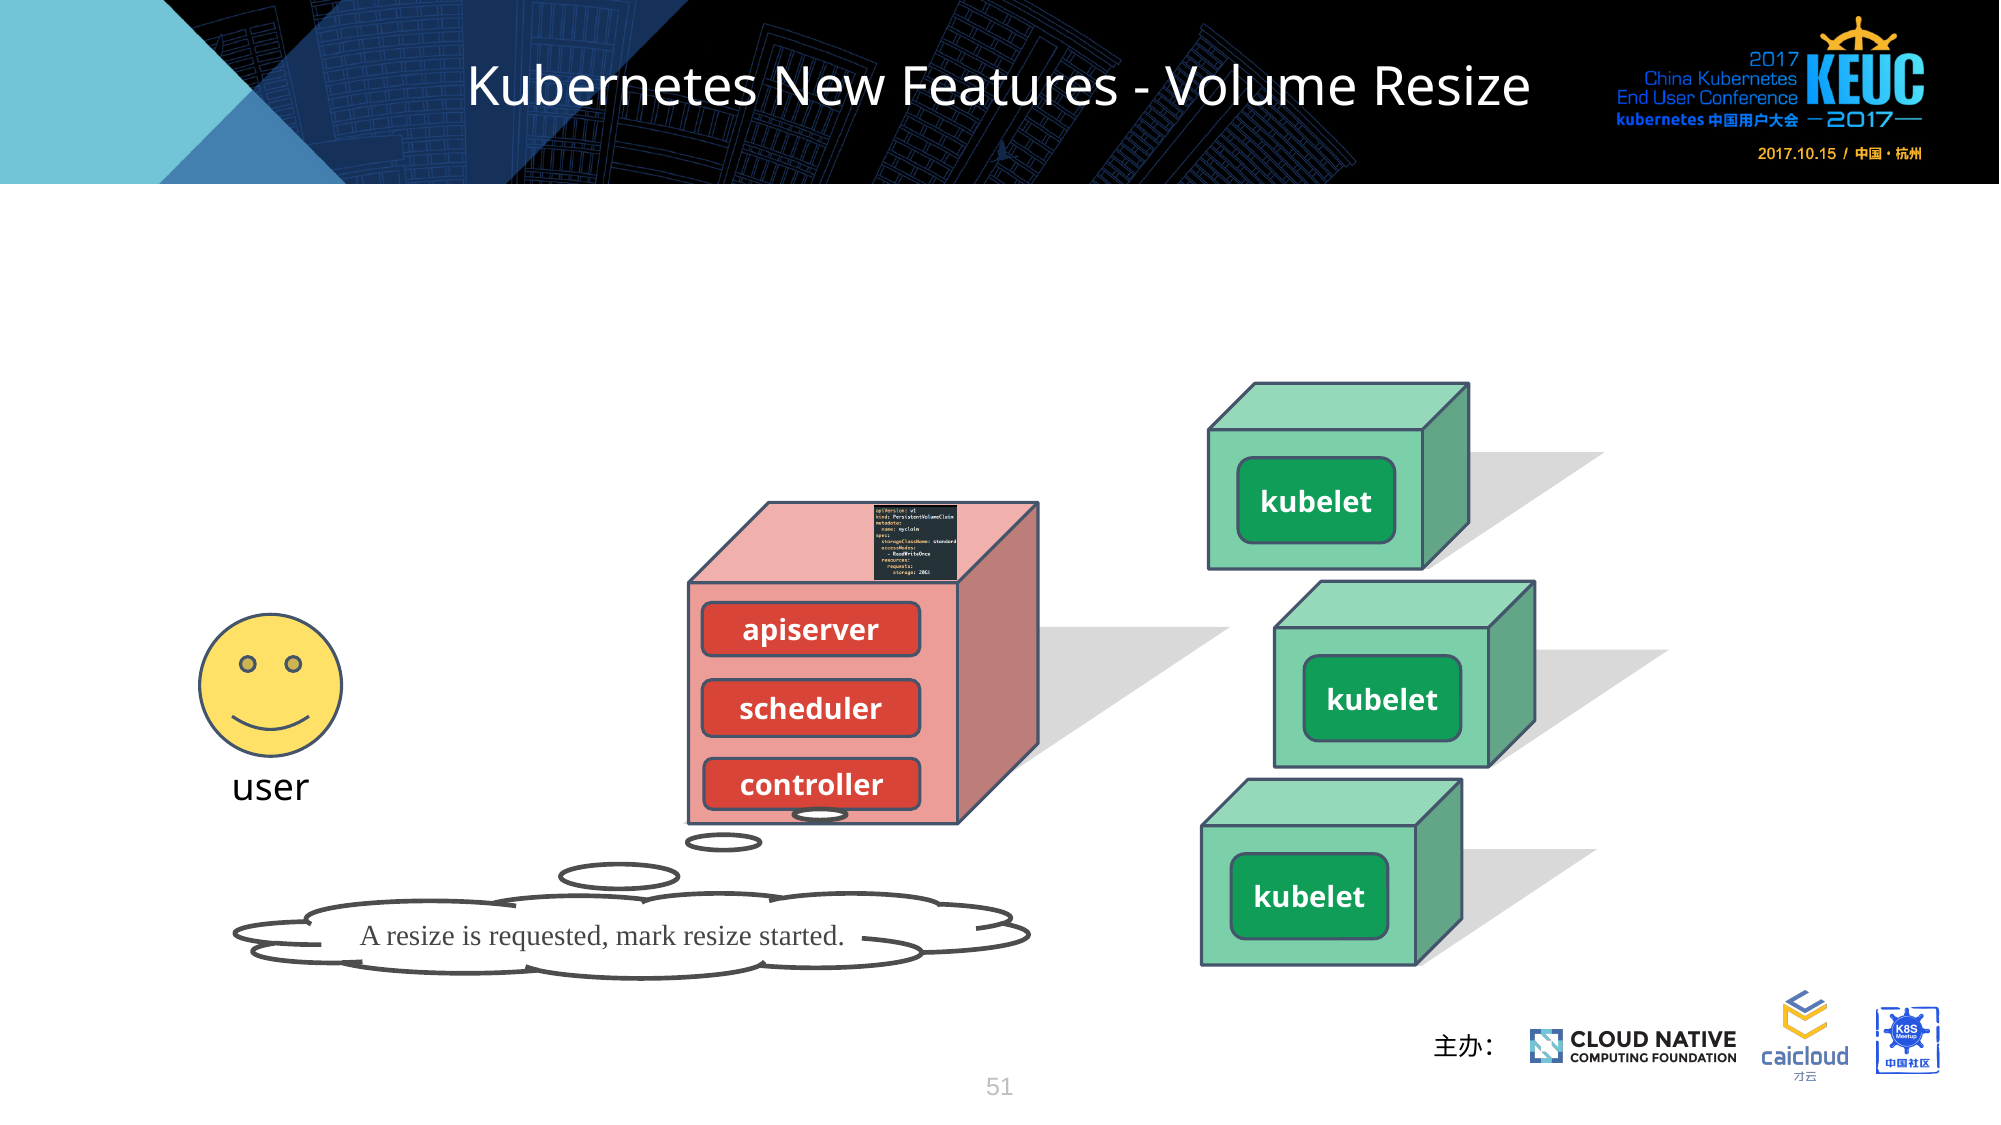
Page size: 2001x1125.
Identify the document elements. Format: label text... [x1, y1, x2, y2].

slide_number 51 [0, 1070, 2000, 1101]
text_box [1007, 626, 1231, 776]
picture [0, 145, 1999, 184]
text_box scheduler [702, 679, 920, 737]
title Kubernetes New Features - Volume Resize [0, 51, 2000, 145]
text_box kubelet [1231, 853, 1388, 939]
text_box apiserver [702, 602, 920, 656]
text_box [1416, 849, 1598, 966]
text_box kubelet [1238, 457, 1395, 543]
text_box [1201, 779, 1462, 966]
text_box controller [703, 758, 920, 808]
text_box [1424, 452, 1605, 569]
picture [1876, 1006, 1940, 1070]
text_box [1274, 581, 1535, 768]
text_box [1208, 383, 1469, 569]
picture [1530, 1029, 1736, 1063]
picture [1762, 990, 1848, 1070]
text_box [1490, 649, 1669, 767]
text_box [688, 502, 1039, 808]
picture [874, 505, 957, 580]
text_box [235, 808, 1029, 979]
text_box [199, 614, 342, 755]
picture [0, 0, 1999, 51]
text_box user [216, 755, 325, 816]
text_box kubelet [1304, 655, 1461, 741]
